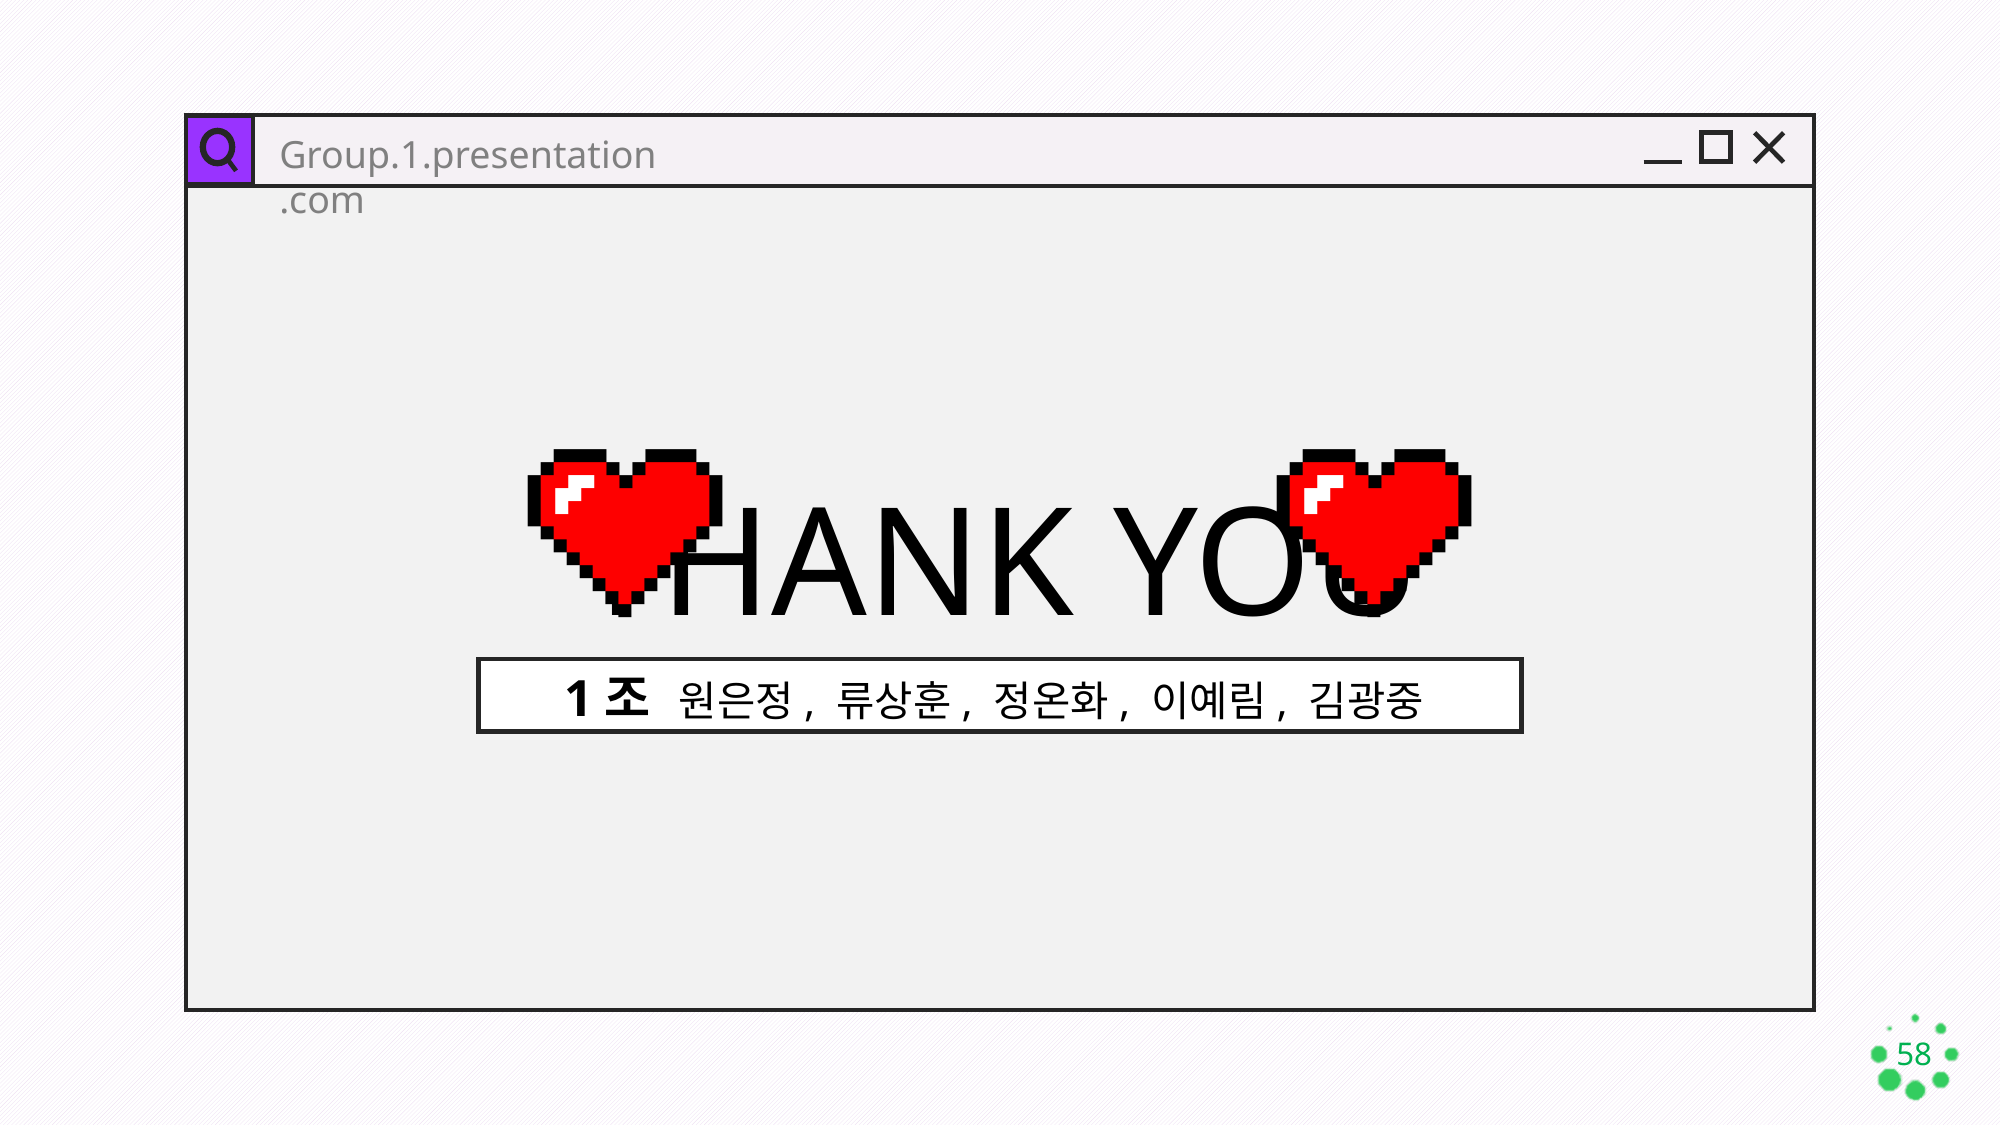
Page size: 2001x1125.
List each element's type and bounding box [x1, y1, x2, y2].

picture [1840, 987, 2000, 1125]
text_box [185, 115, 1814, 1010]
